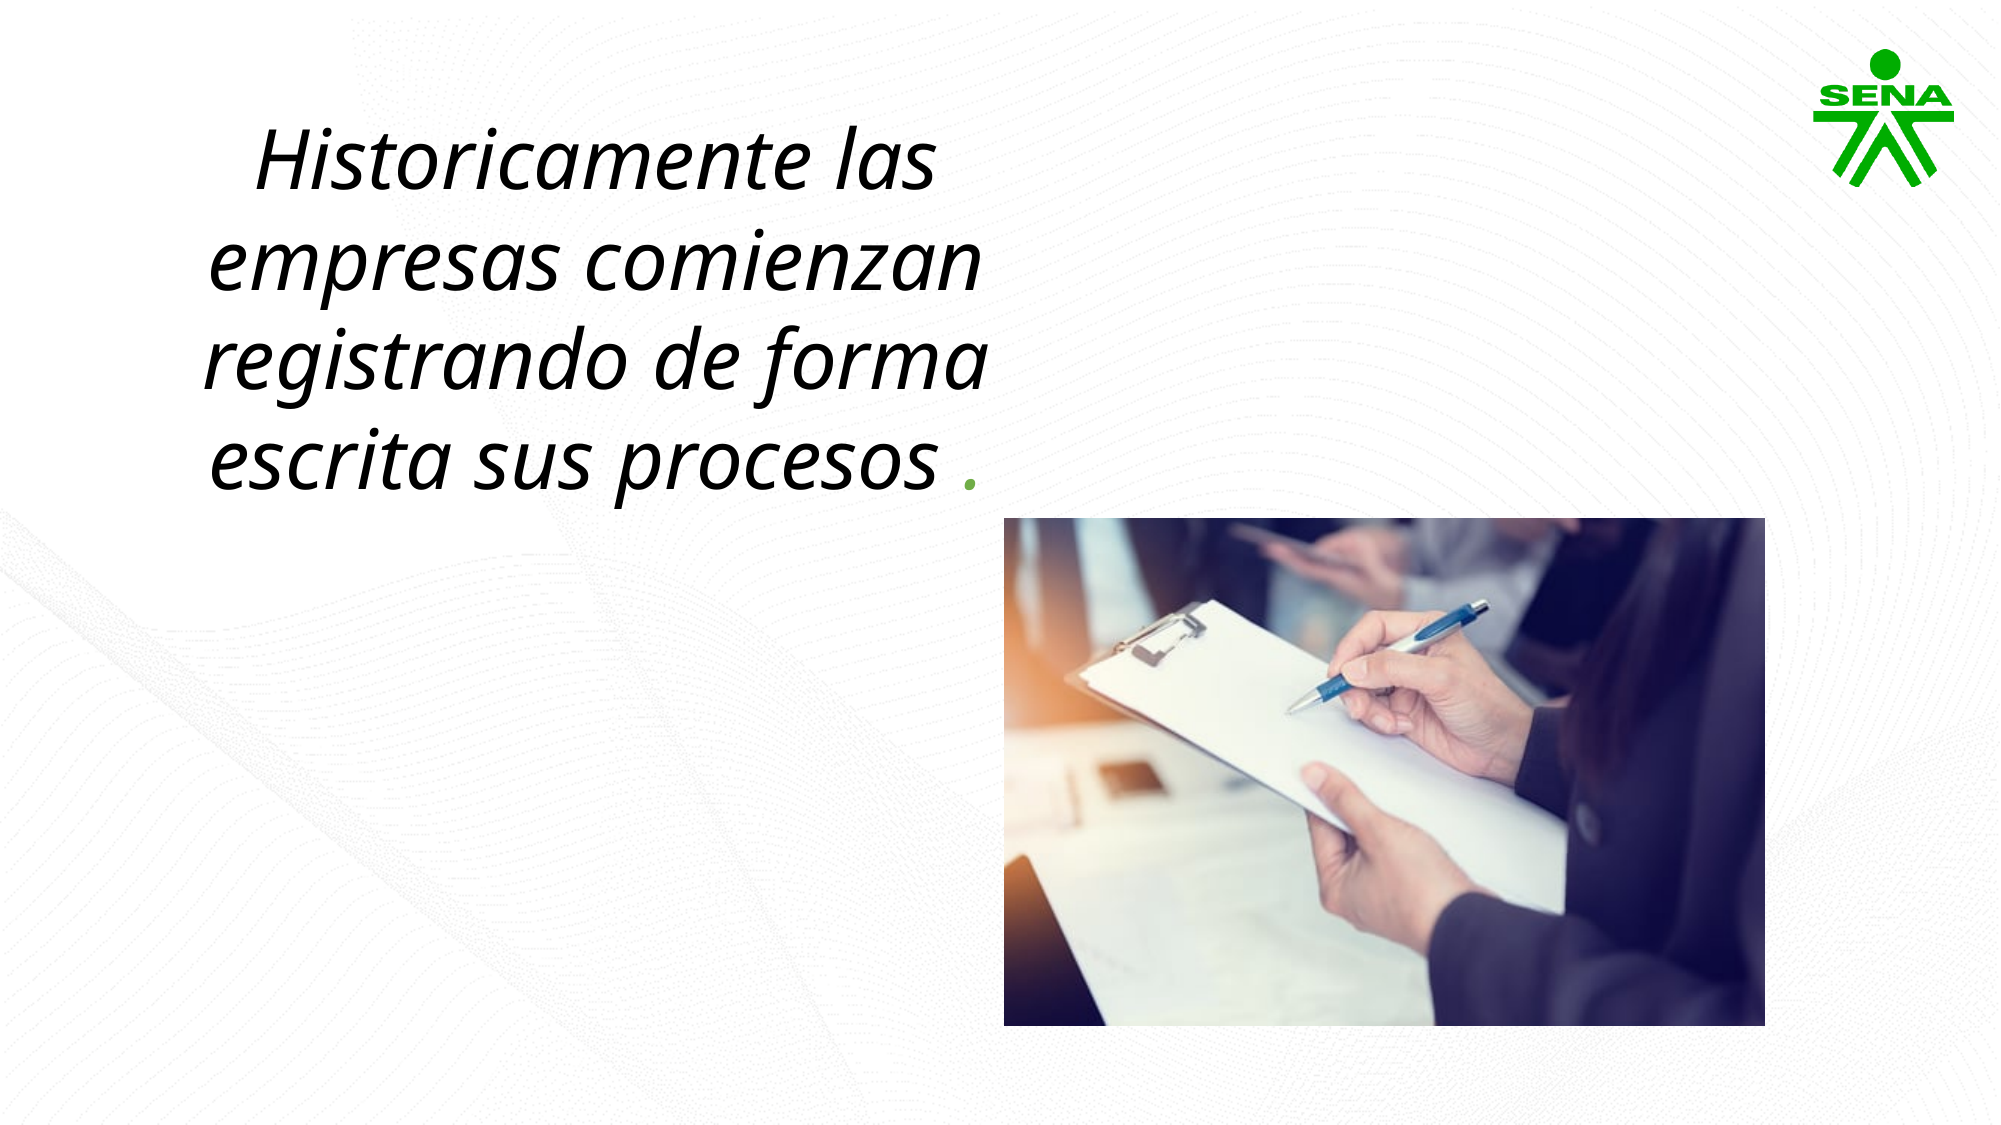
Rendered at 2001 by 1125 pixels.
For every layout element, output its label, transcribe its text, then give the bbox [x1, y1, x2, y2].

picture [0, 0, 2000, 1125]
text_box Historicamente las empresas comienzan registrando de forma escrita sus procesos . [96, 99, 1097, 515]
